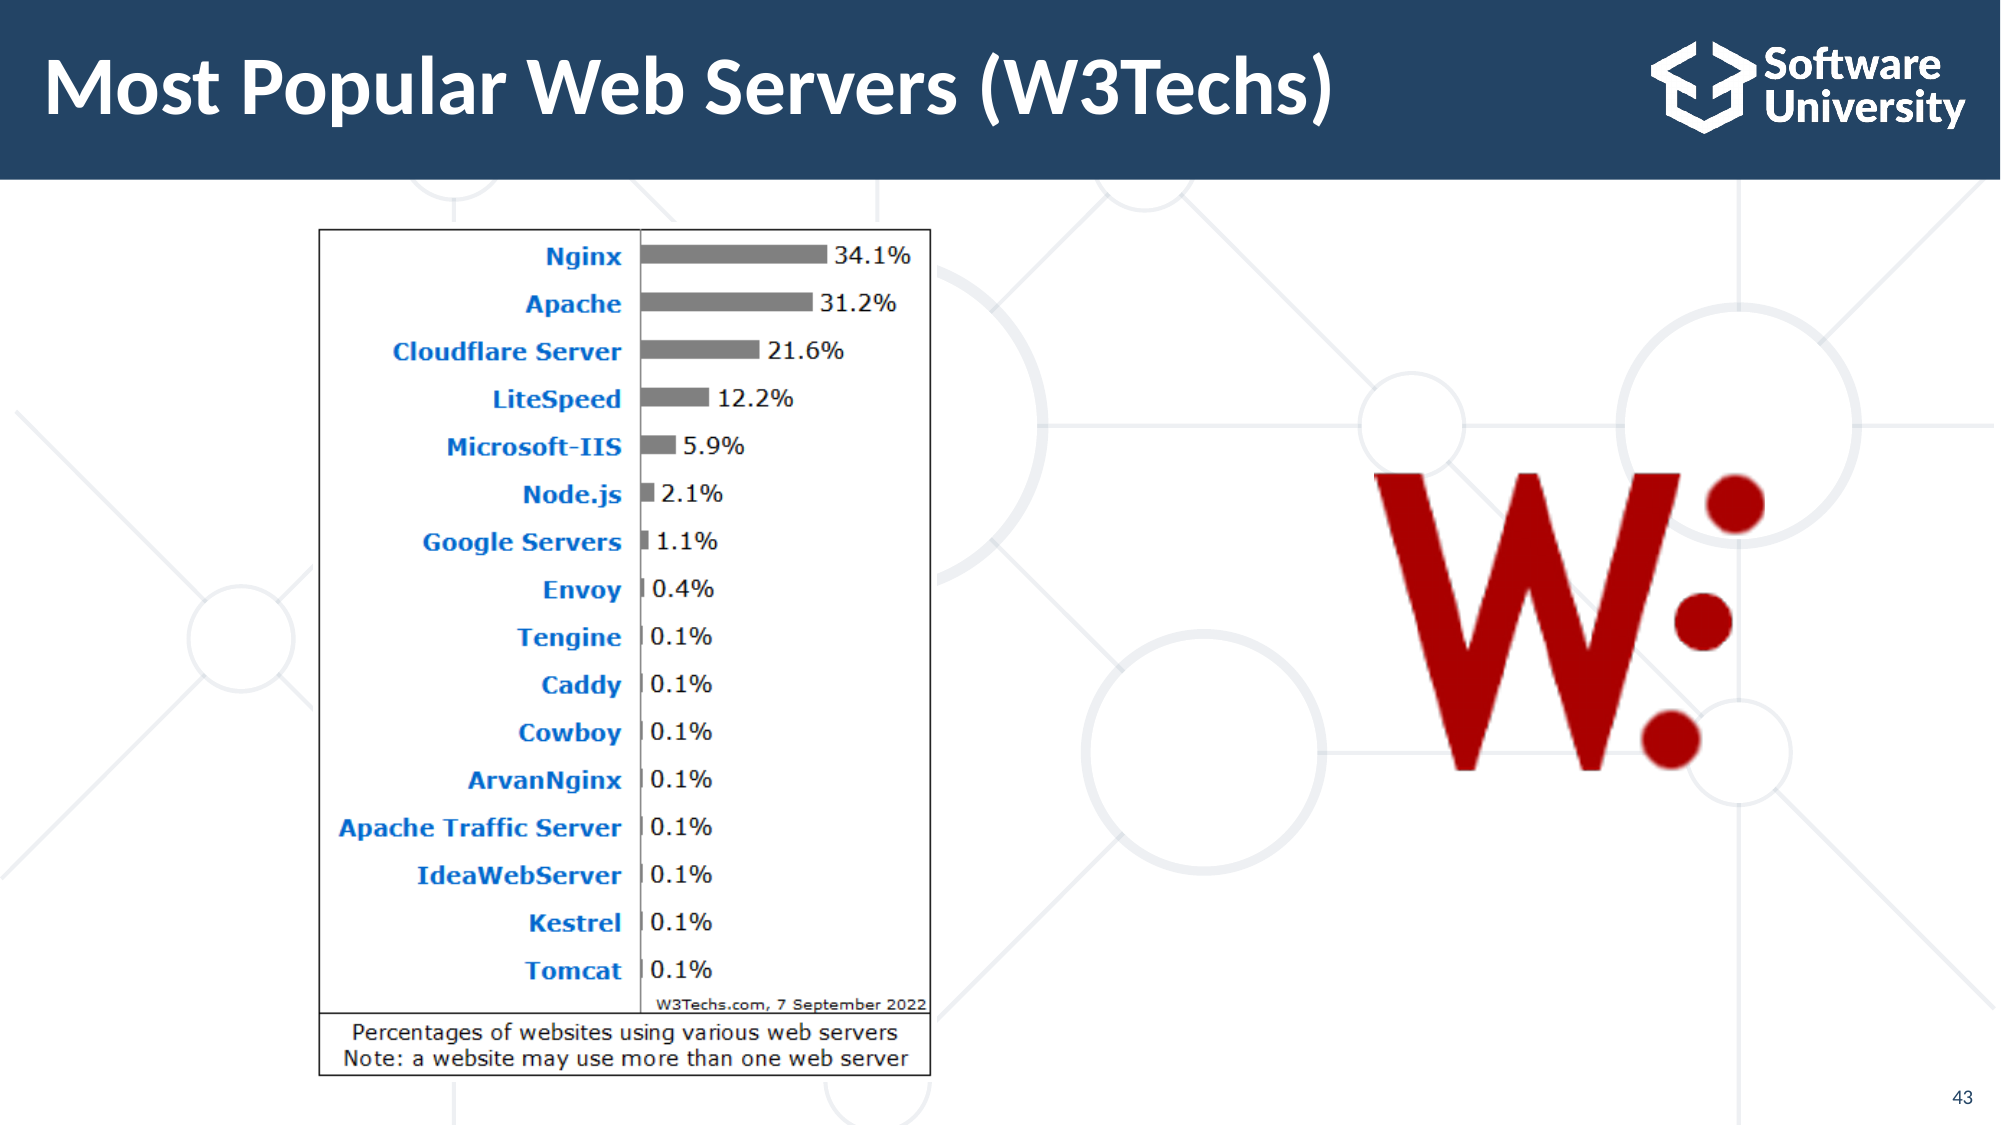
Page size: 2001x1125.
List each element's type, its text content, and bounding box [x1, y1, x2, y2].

picture [312, 222, 938, 1082]
picture [1374, 424, 1766, 816]
slide_number 43 [1927, 1067, 1989, 1117]
title Most Popular Web Servers (W3Techs) [25, 0, 1597, 173]
picture [1651, 41, 1966, 134]
